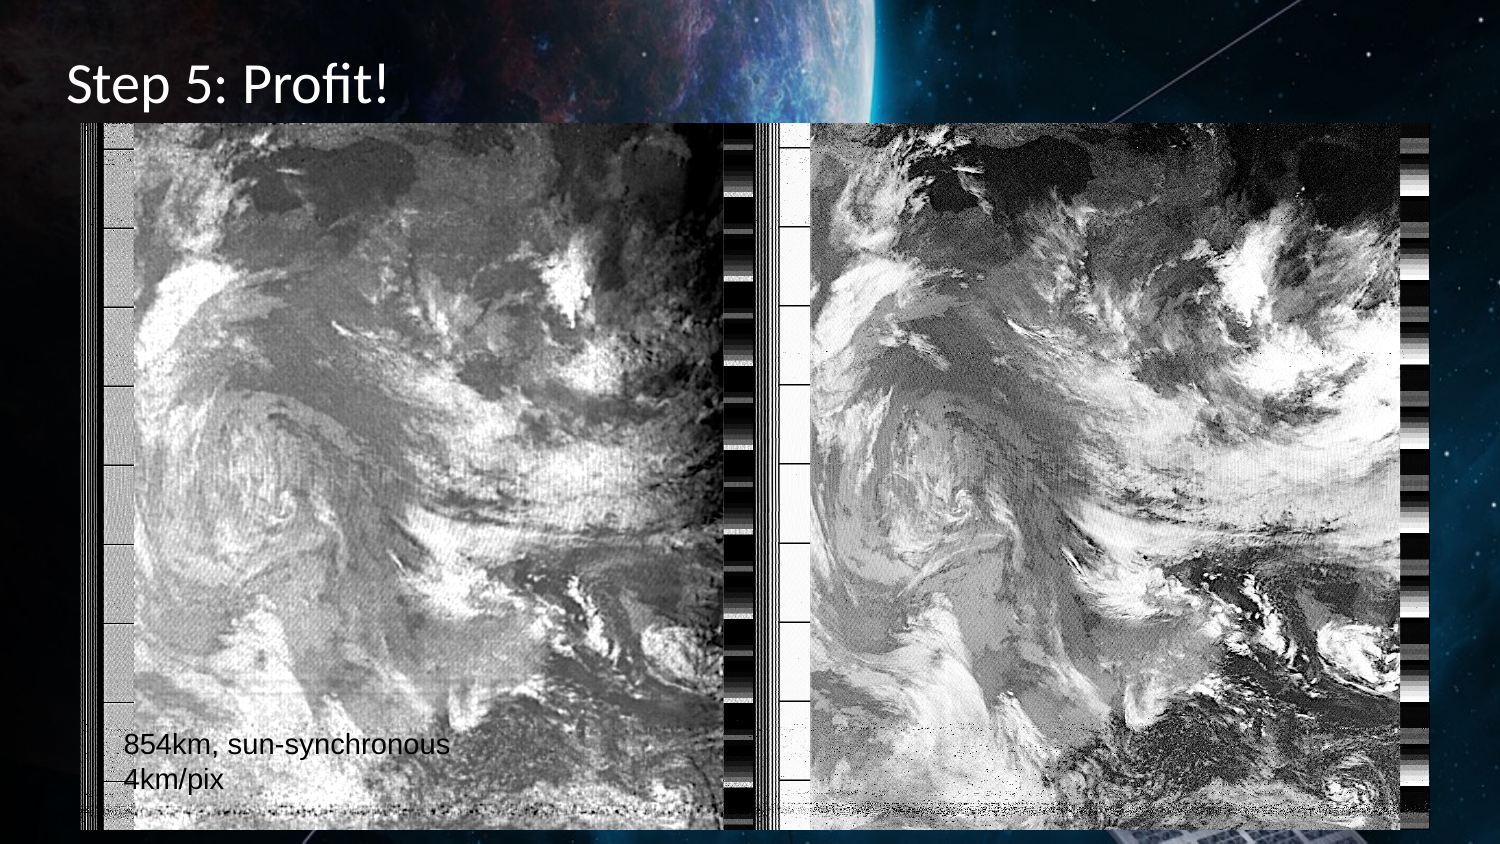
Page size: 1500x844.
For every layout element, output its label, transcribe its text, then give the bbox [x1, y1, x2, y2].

picture [0, 0, 1500, 844]
title Step 5: Profit! [51, 29, 1449, 124]
